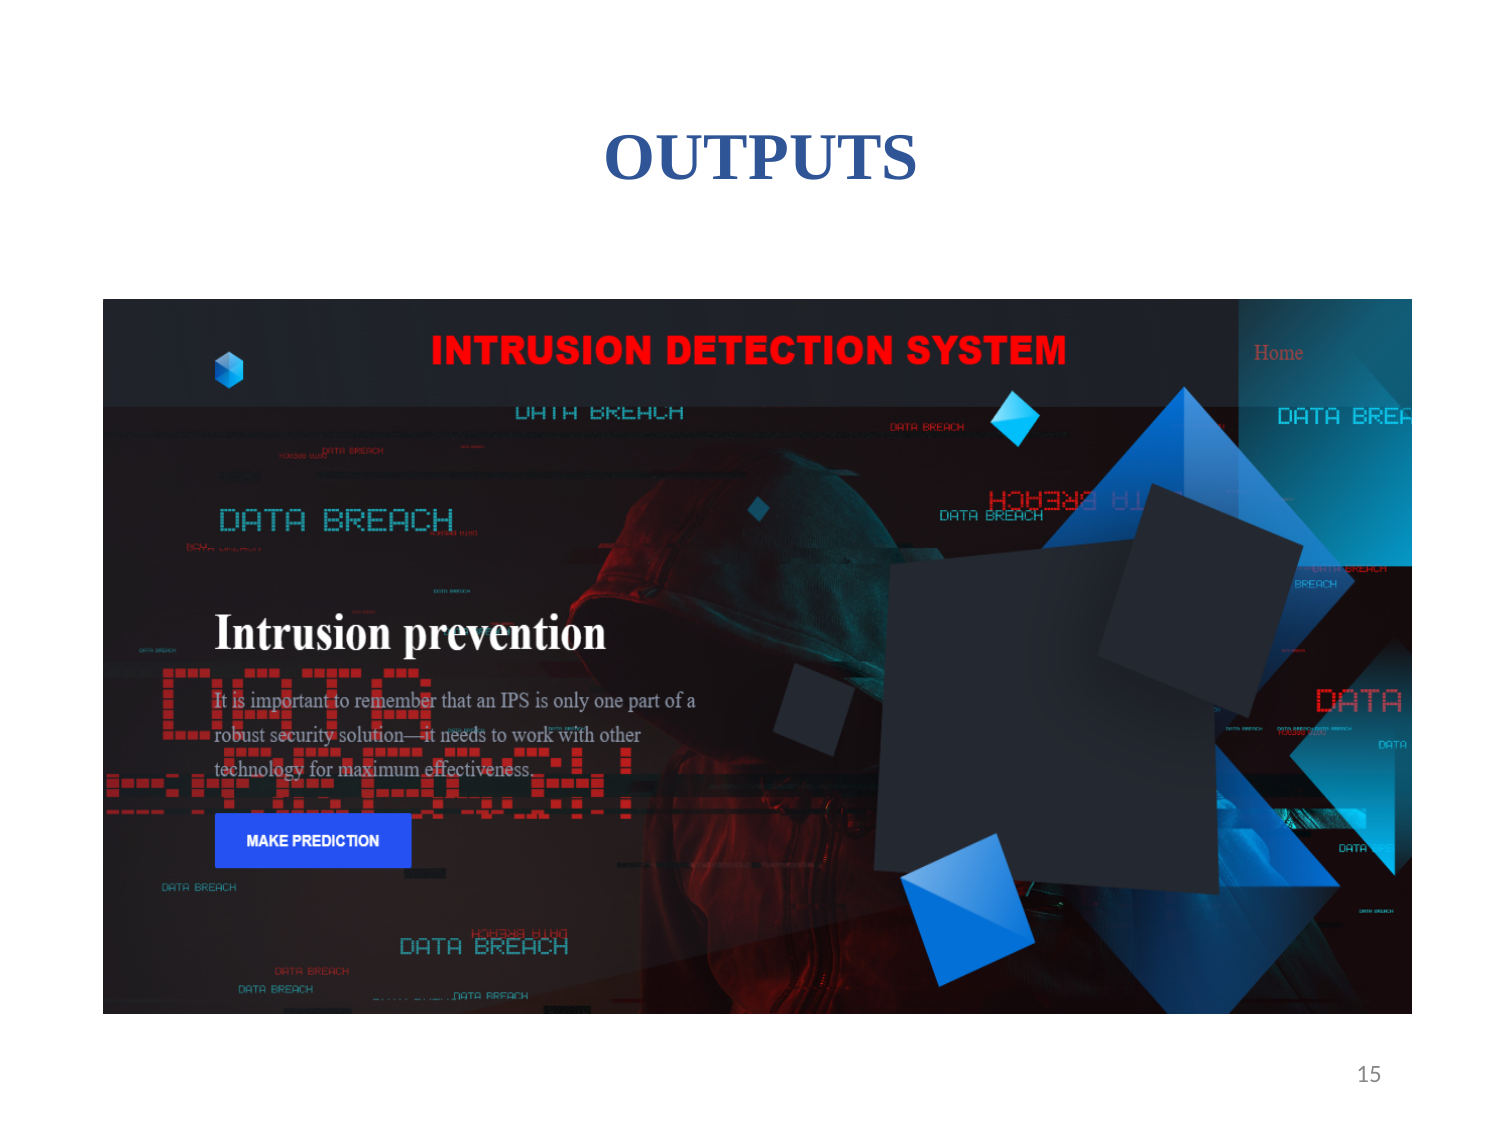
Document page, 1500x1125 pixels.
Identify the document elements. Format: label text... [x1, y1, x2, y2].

title OUTPUTS [103, 59, 1397, 256]
picture [102, 299, 1412, 1014]
slide_number 15 [1059, 1042, 1397, 1103]
